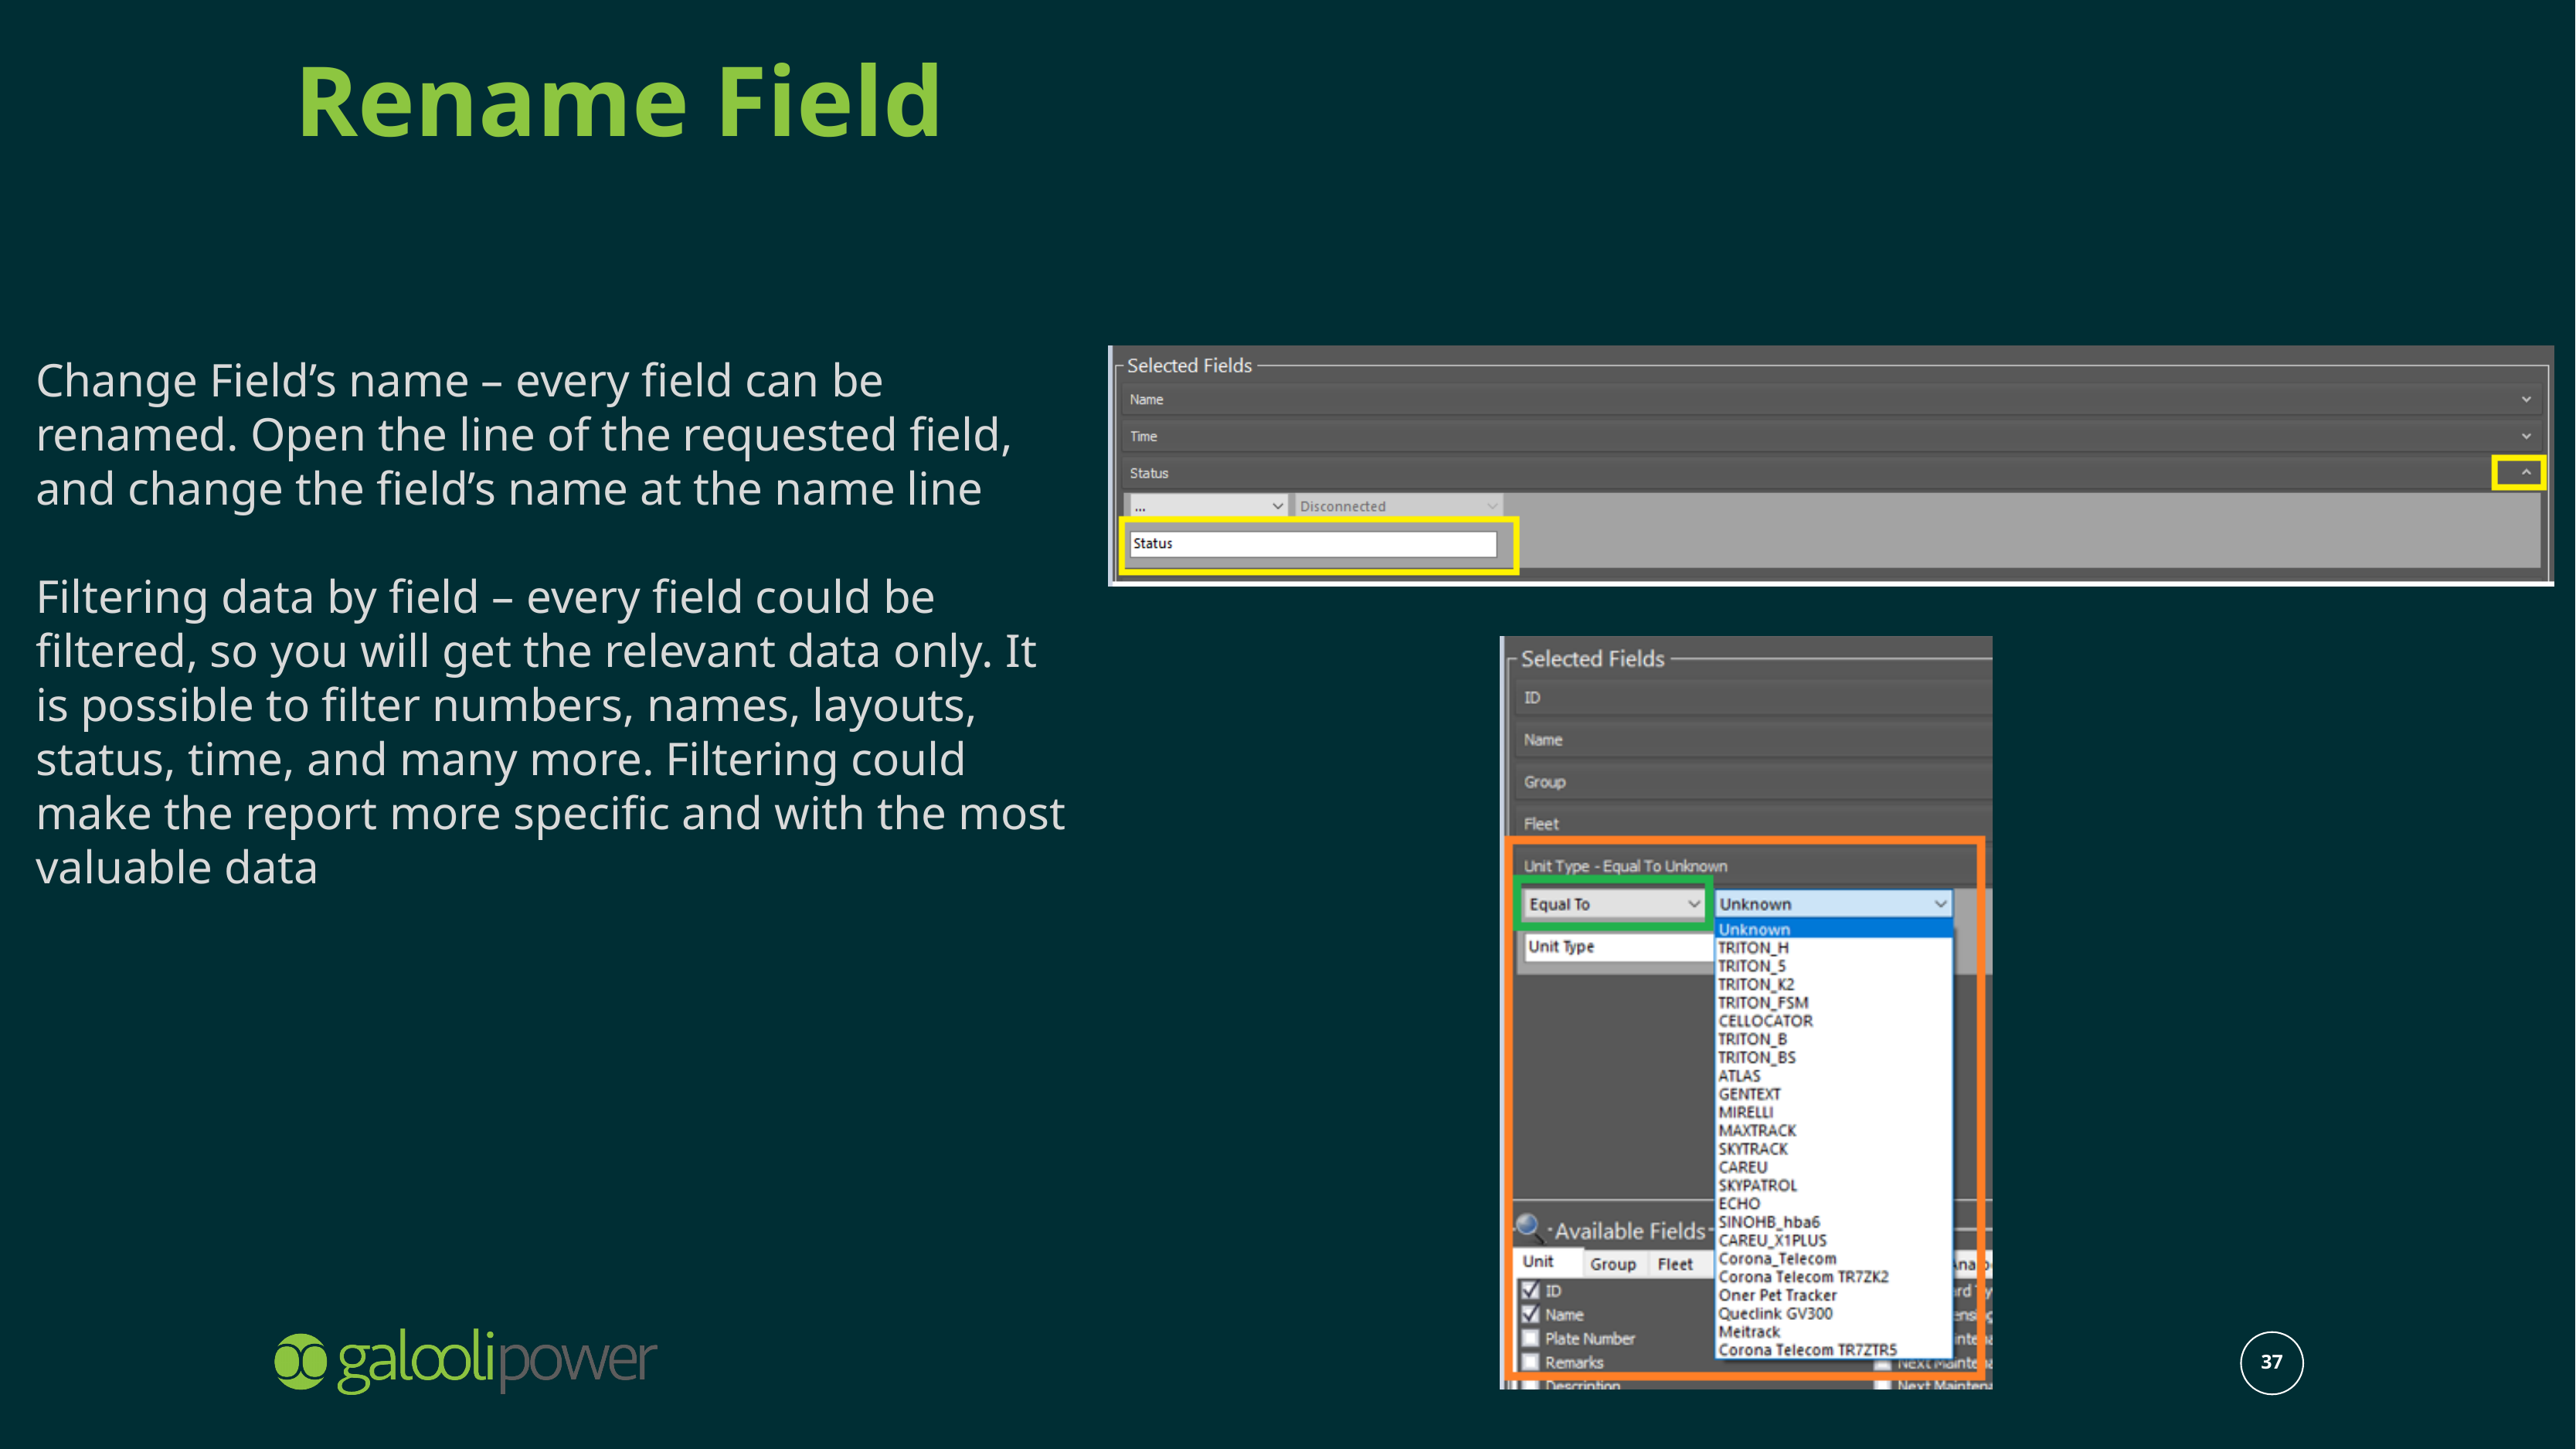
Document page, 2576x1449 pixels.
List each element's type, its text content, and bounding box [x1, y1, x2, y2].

picture [274, 1328, 658, 1395]
title Rename Field [0, 57, 1631, 255]
picture [1500, 636, 1993, 1389]
picture [1108, 345, 2554, 587]
text_box Change Field’s name – every field can be renamed. Open the line of the requested field, and change the field’s name at the name line Filtering data by field – every field could be filtered, so you will get the relevant data only. It is possible to filter numbers, names, layouts, status, time, and many more. Filtering could make the report more specific and with the most valuable data [24, 345, 1083, 976]
